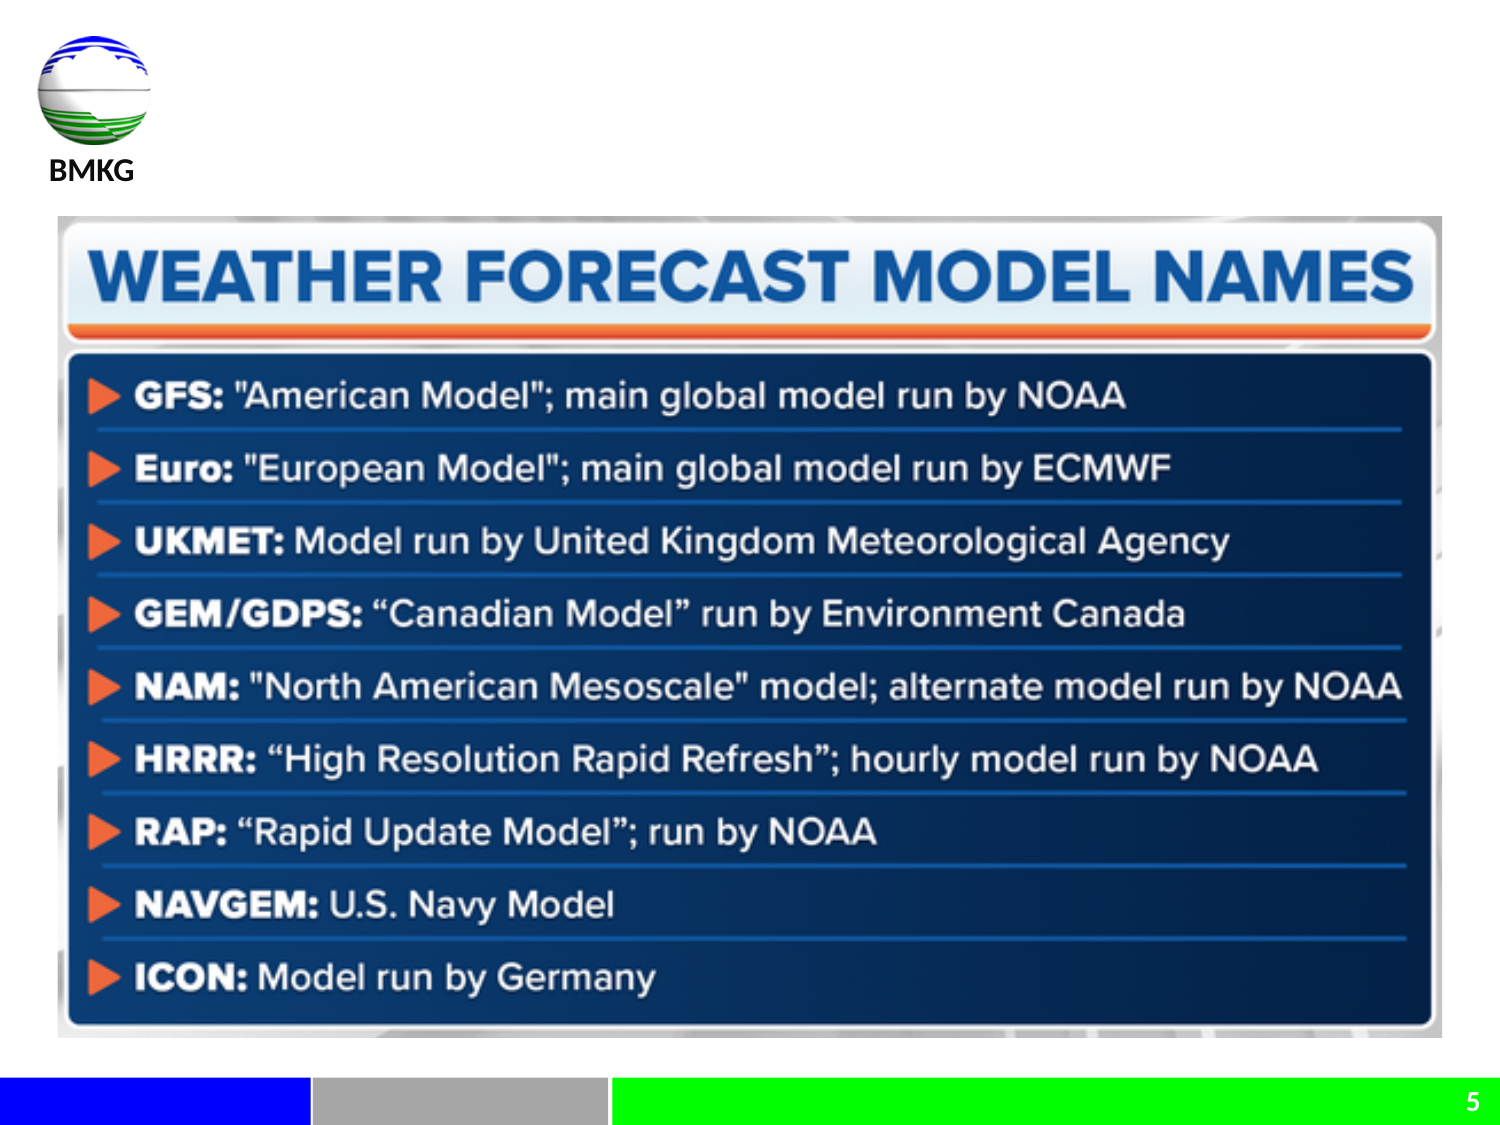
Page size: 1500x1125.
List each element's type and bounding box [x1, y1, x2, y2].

picture [57, 215, 1443, 1038]
picture [37, 36, 151, 145]
